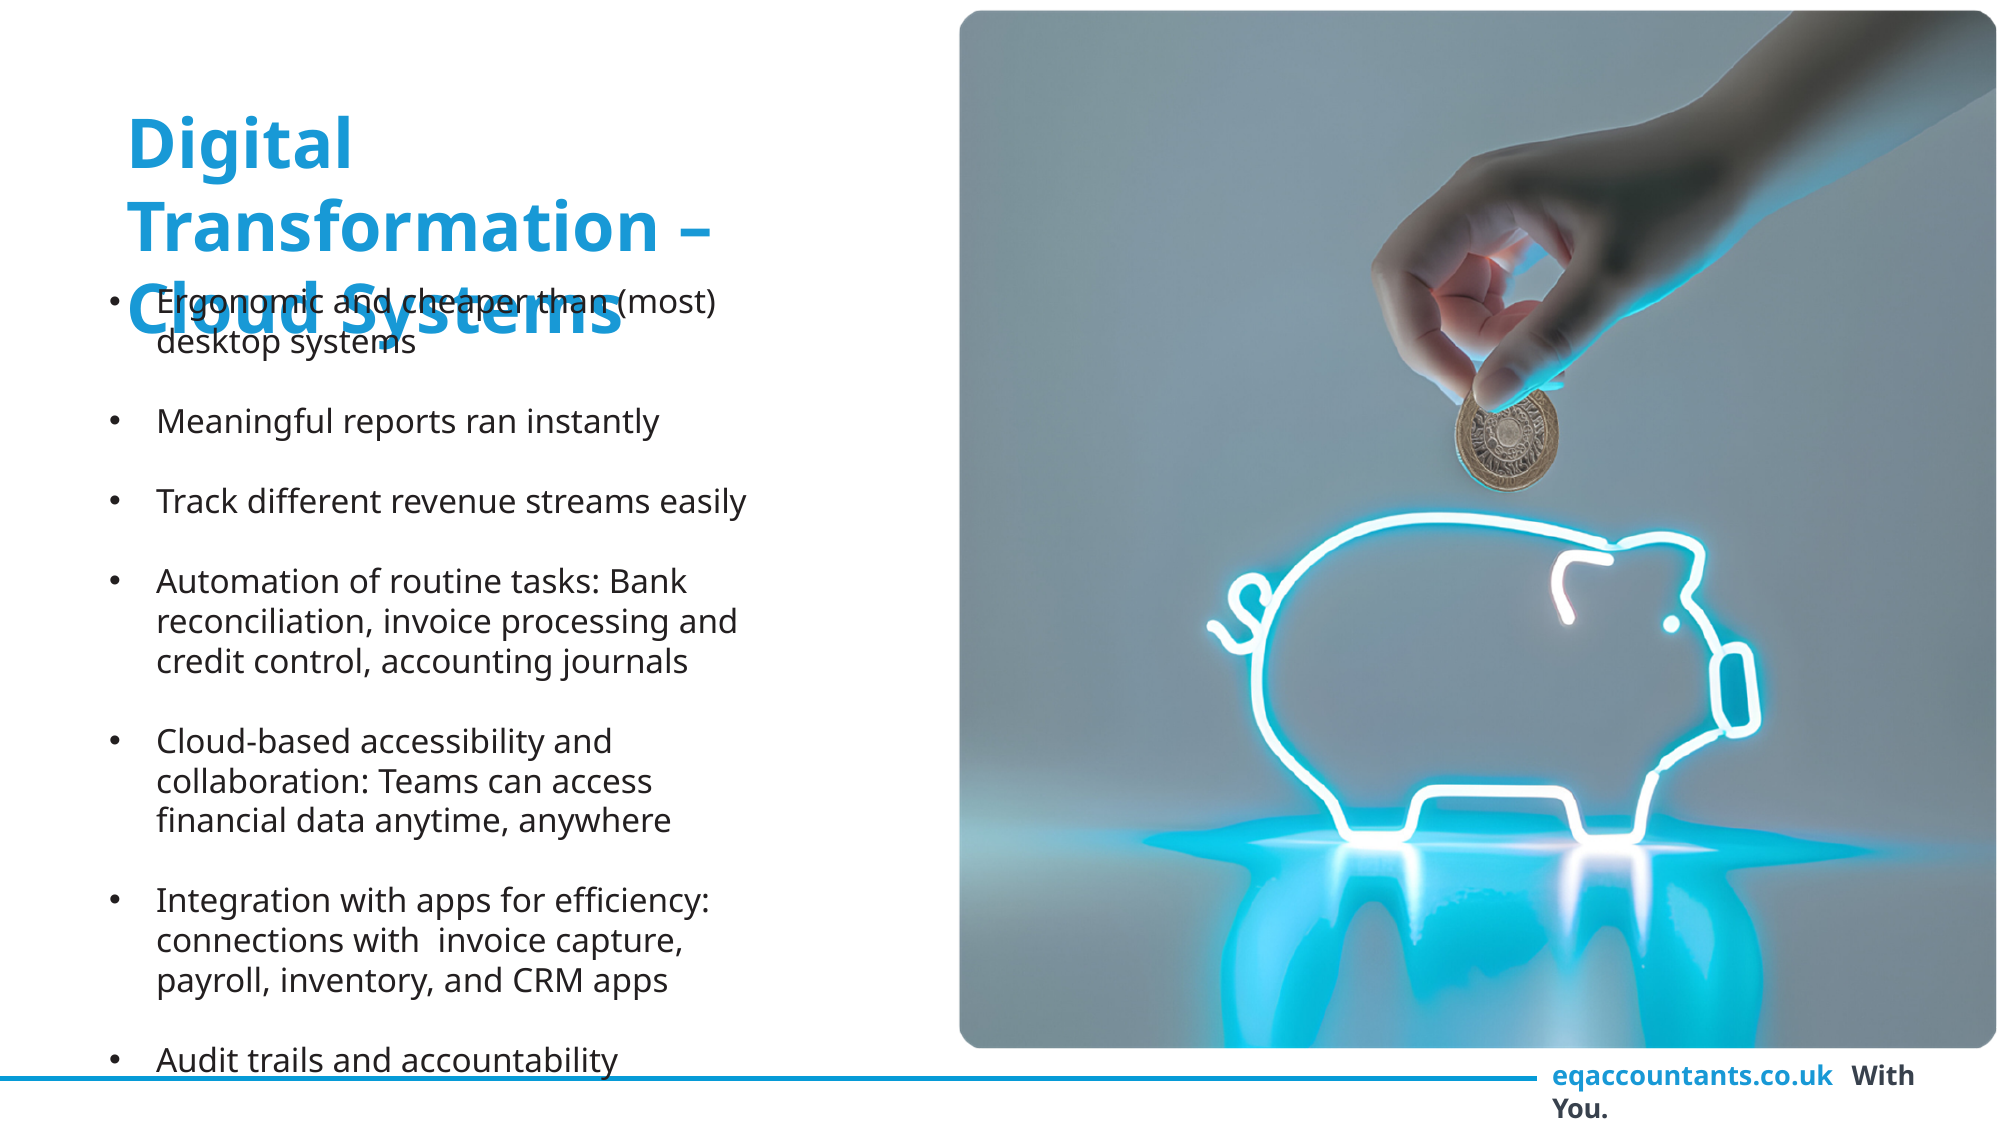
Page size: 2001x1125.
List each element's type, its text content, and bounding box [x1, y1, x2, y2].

text_box Digital Transformation – Cloud Systems [111, 92, 877, 355]
picture [915, 0, 2000, 1092]
text_box Ergonomic and cheaper than (most) desktop systems Meaningful reports ran instantly Track different revenue streams easily Automation of routine tasks: Bank reconciliation, invoice processing and credit control, accounting journals Cloud-based accessibility and collaboration: Teams can access financial data anytime, anywhere Integration with apps for efficiency: connections with invoice capture, payroll, inventory, and CRM apps Audit trails and accountability [109, 278, 791, 1080]
text_box eqaccountants.co.uk With You. [1550, 1098, 1968, 1124]
